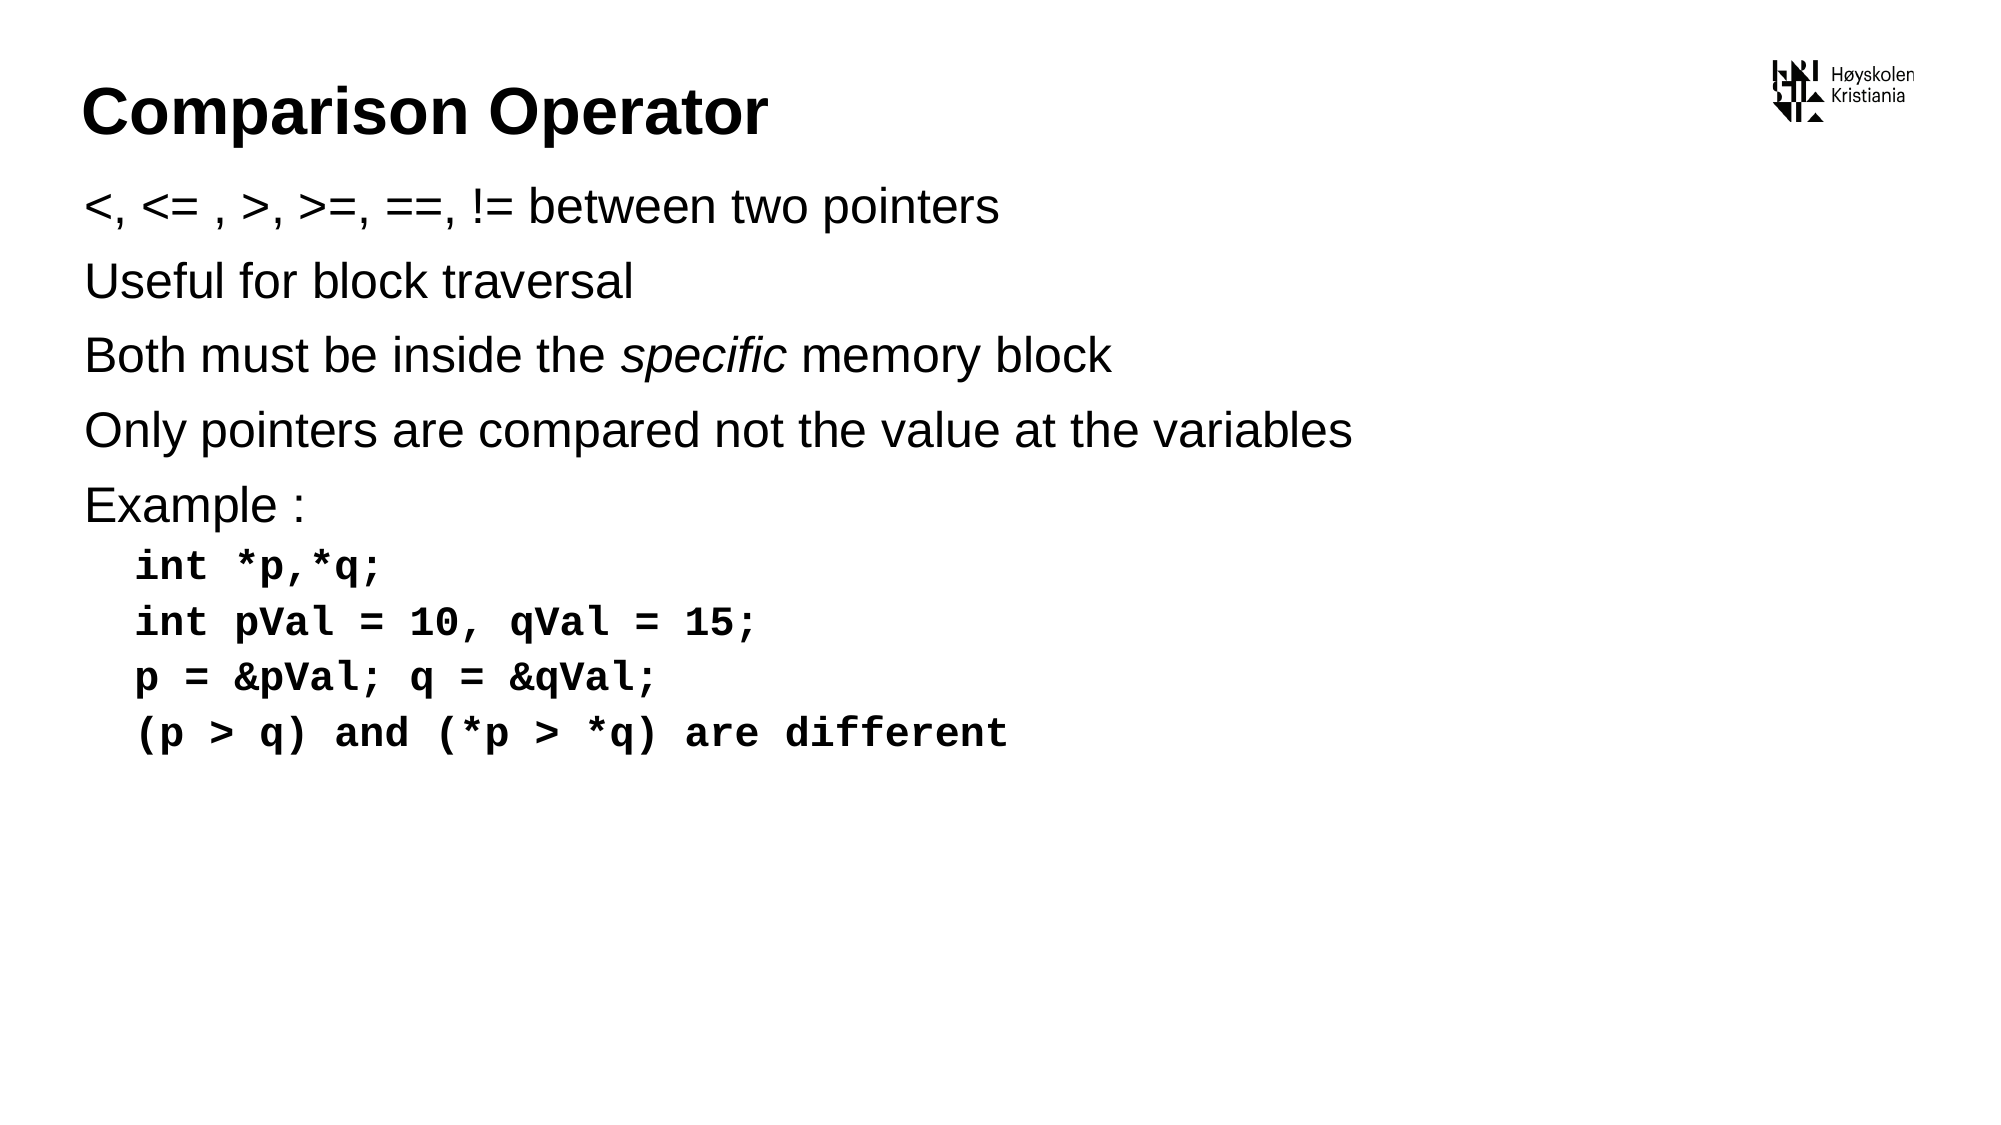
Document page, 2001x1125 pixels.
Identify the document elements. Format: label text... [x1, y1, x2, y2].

title Comparison Operator [66, 69, 1547, 172]
list <, <= , >, >=, ==, != between two pointers Useful for block traversal Both must be inside the specific memory block Only pointers are compared not the value at the variables Example : int *p,*q; int pVal = 10, qVal = 15; p = &pVal; q = &qVal; (p > q) and (*p > *q) are different [66, 172, 1828, 1035]
